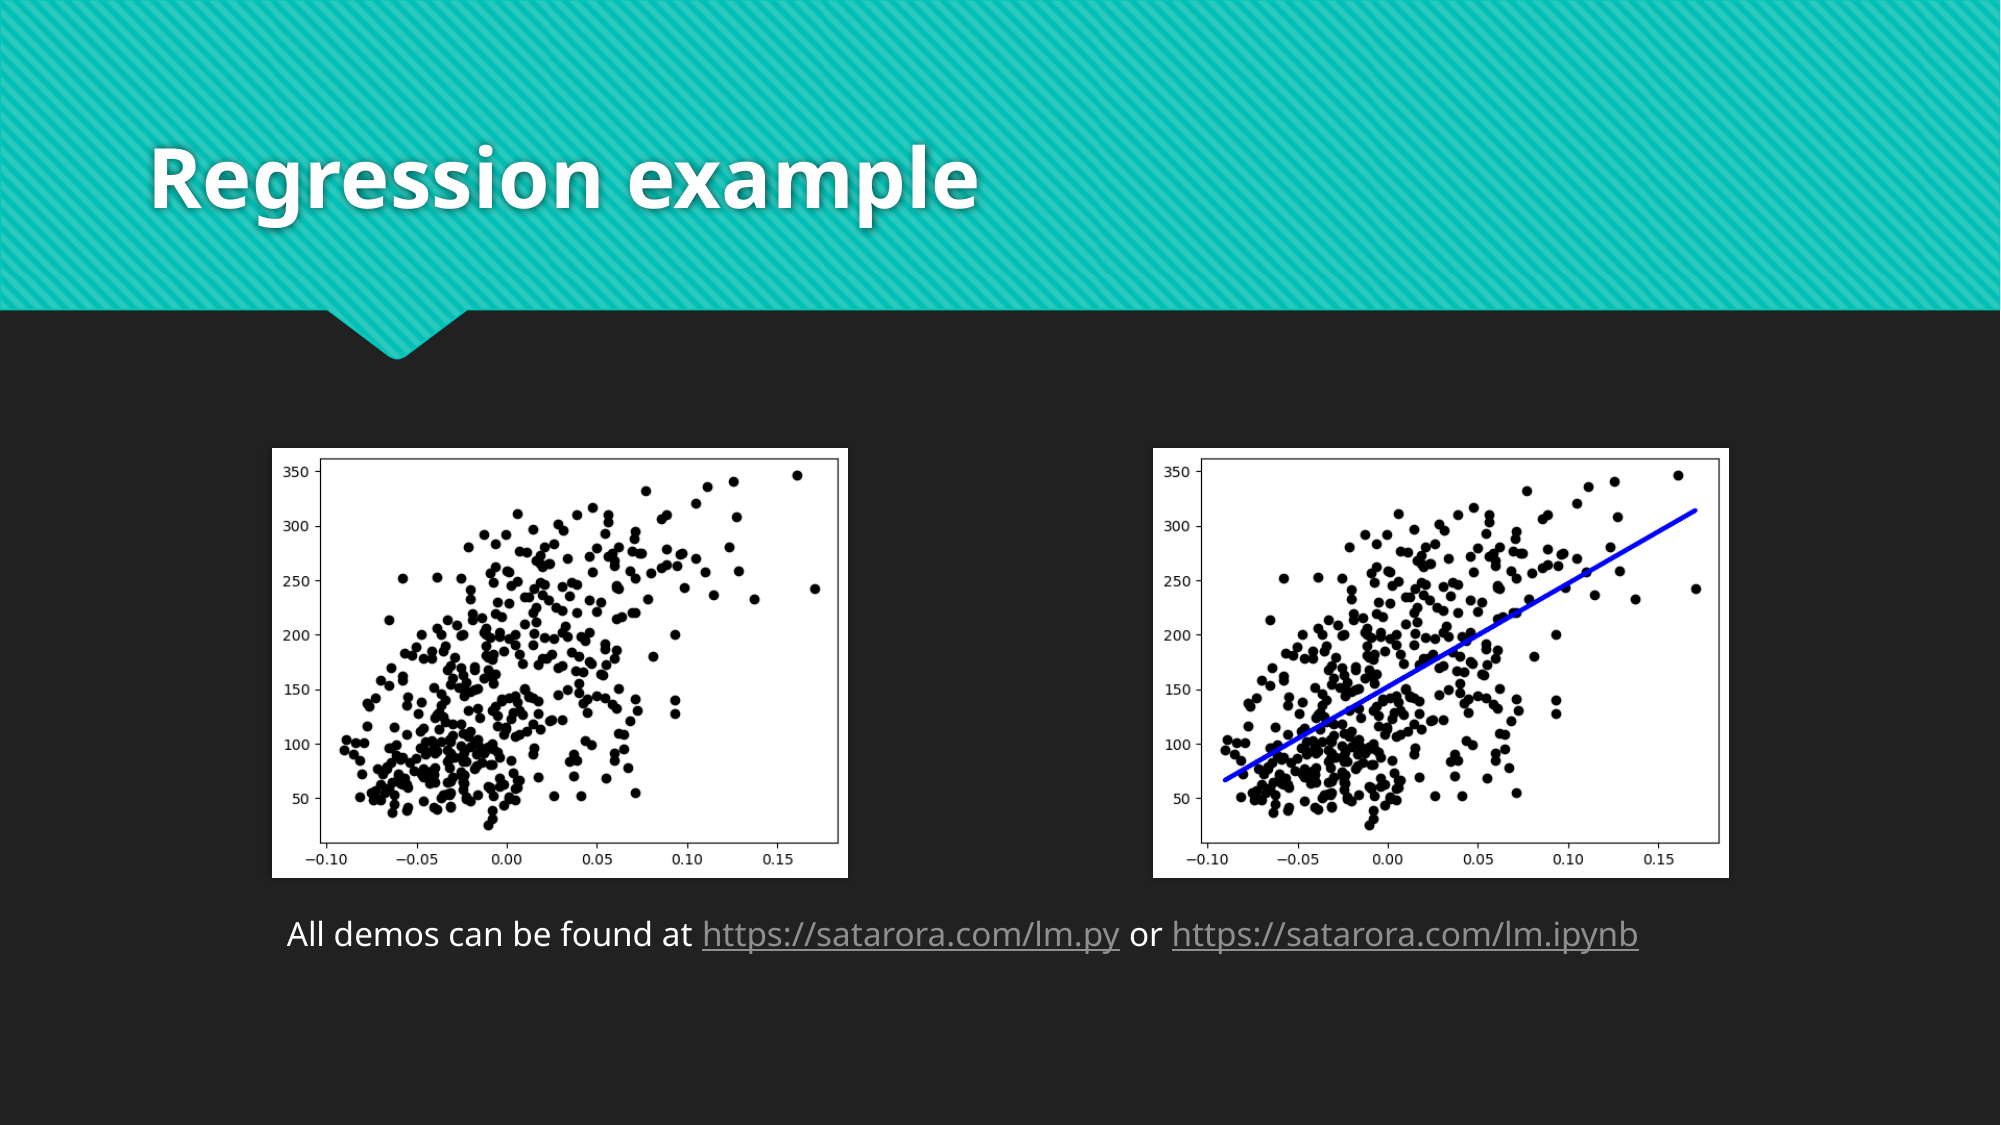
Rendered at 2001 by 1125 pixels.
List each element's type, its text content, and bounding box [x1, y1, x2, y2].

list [271, 448, 848, 878]
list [1153, 448, 1729, 878]
title Regression example [132, 73, 1868, 233]
text_box All demos can be found at https://satarora.com/lm.py or https://satarora.com/lm.ipynb [272, 905, 1729, 966]
